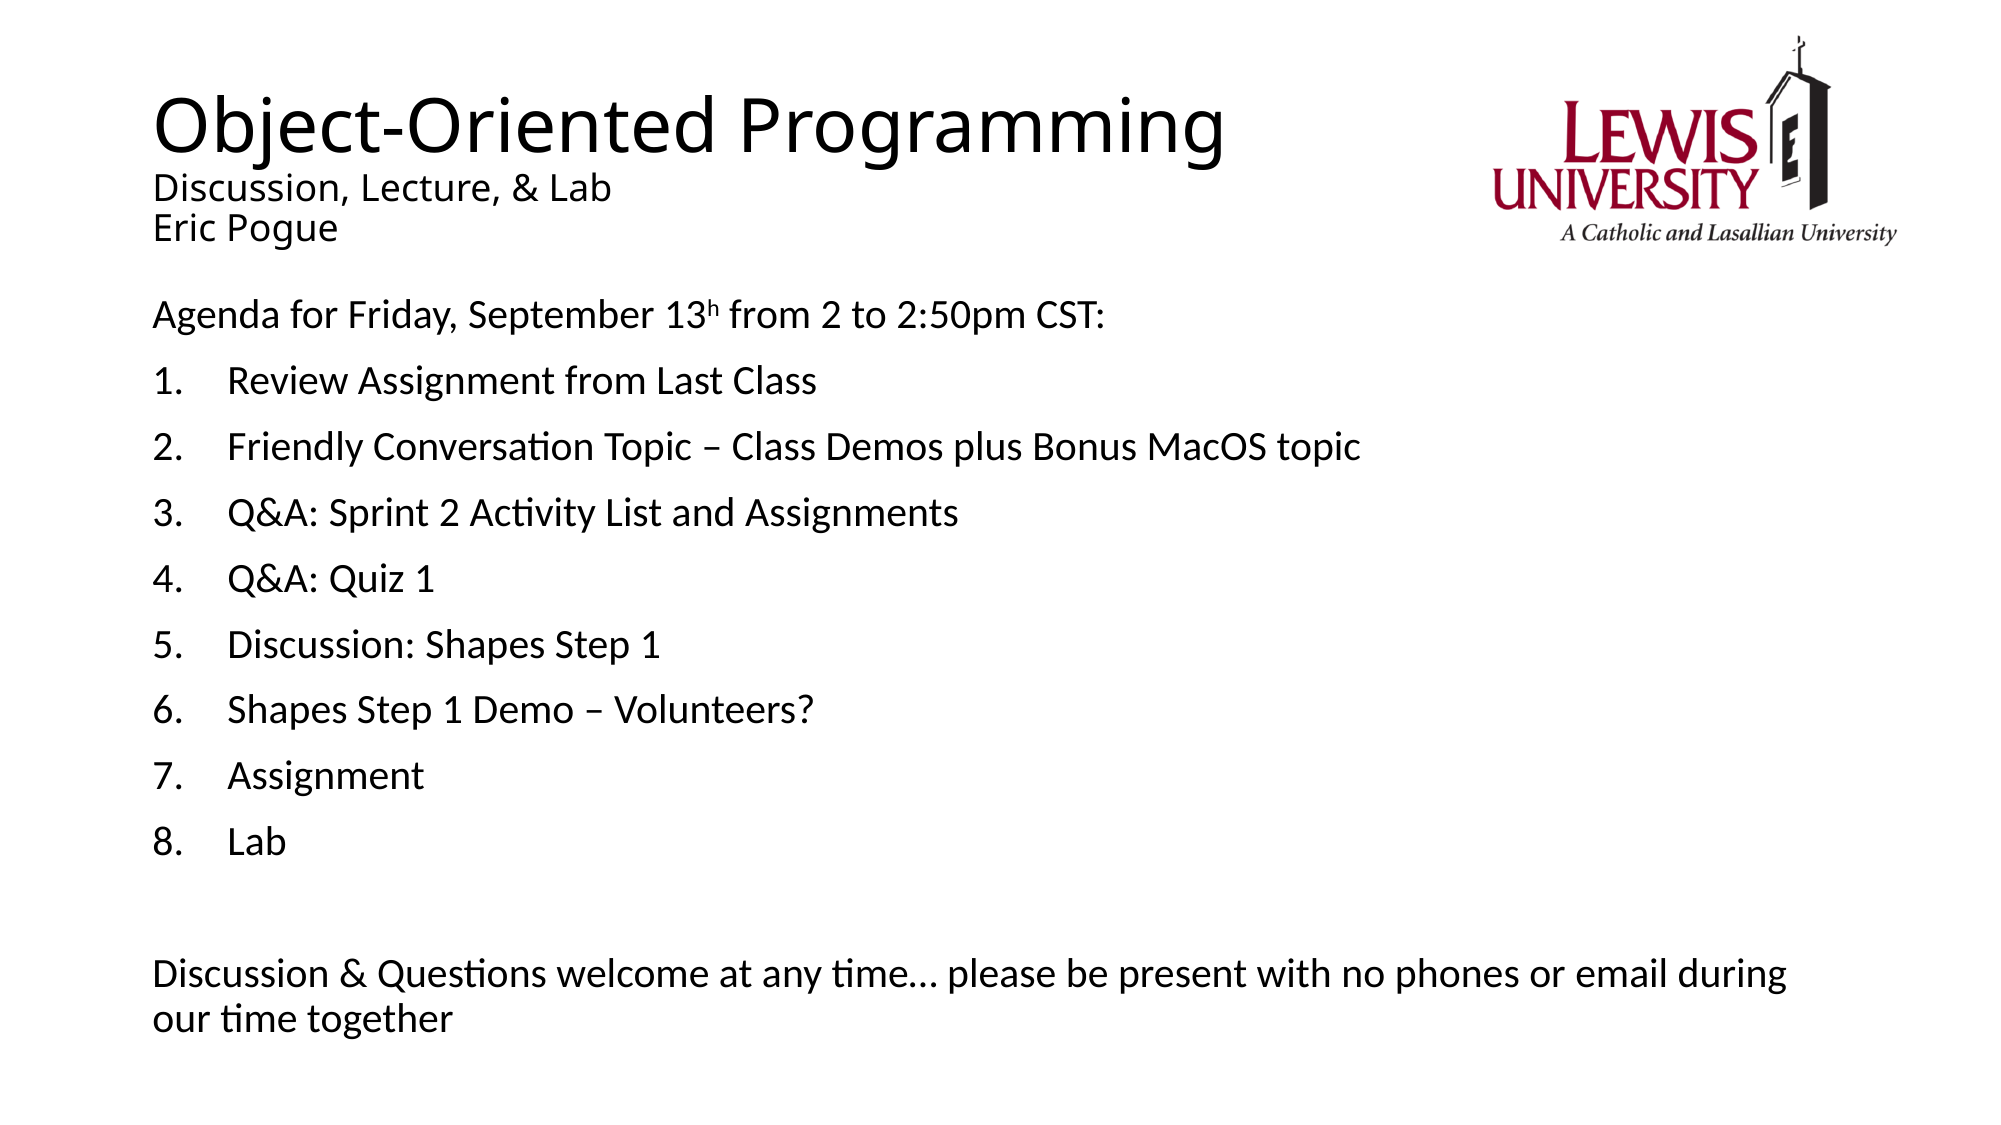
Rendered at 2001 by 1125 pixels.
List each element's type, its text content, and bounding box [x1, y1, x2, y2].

title Object-Oriented Programming Discussion, Lecture, & Lab Eric Pogue [137, 59, 1330, 278]
list Agenda for Friday, September 13h from 2 to 2:50pm CST: Review Assignment from Last Class Friendly Conversation Topic – Class Demos plus Bonus MacOS topic Q&A: Sprint 2 Activity List and Assignments Q&A: Quiz 1 Discussion: Shapes Step 1 Shapes Step 1 Demo – Volunteers? Assignment Lab Discussion & Questions welcome at any time… please be present with no phones or email during our time together [137, 285, 1863, 1014]
picture [1466, 25, 1903, 250]
